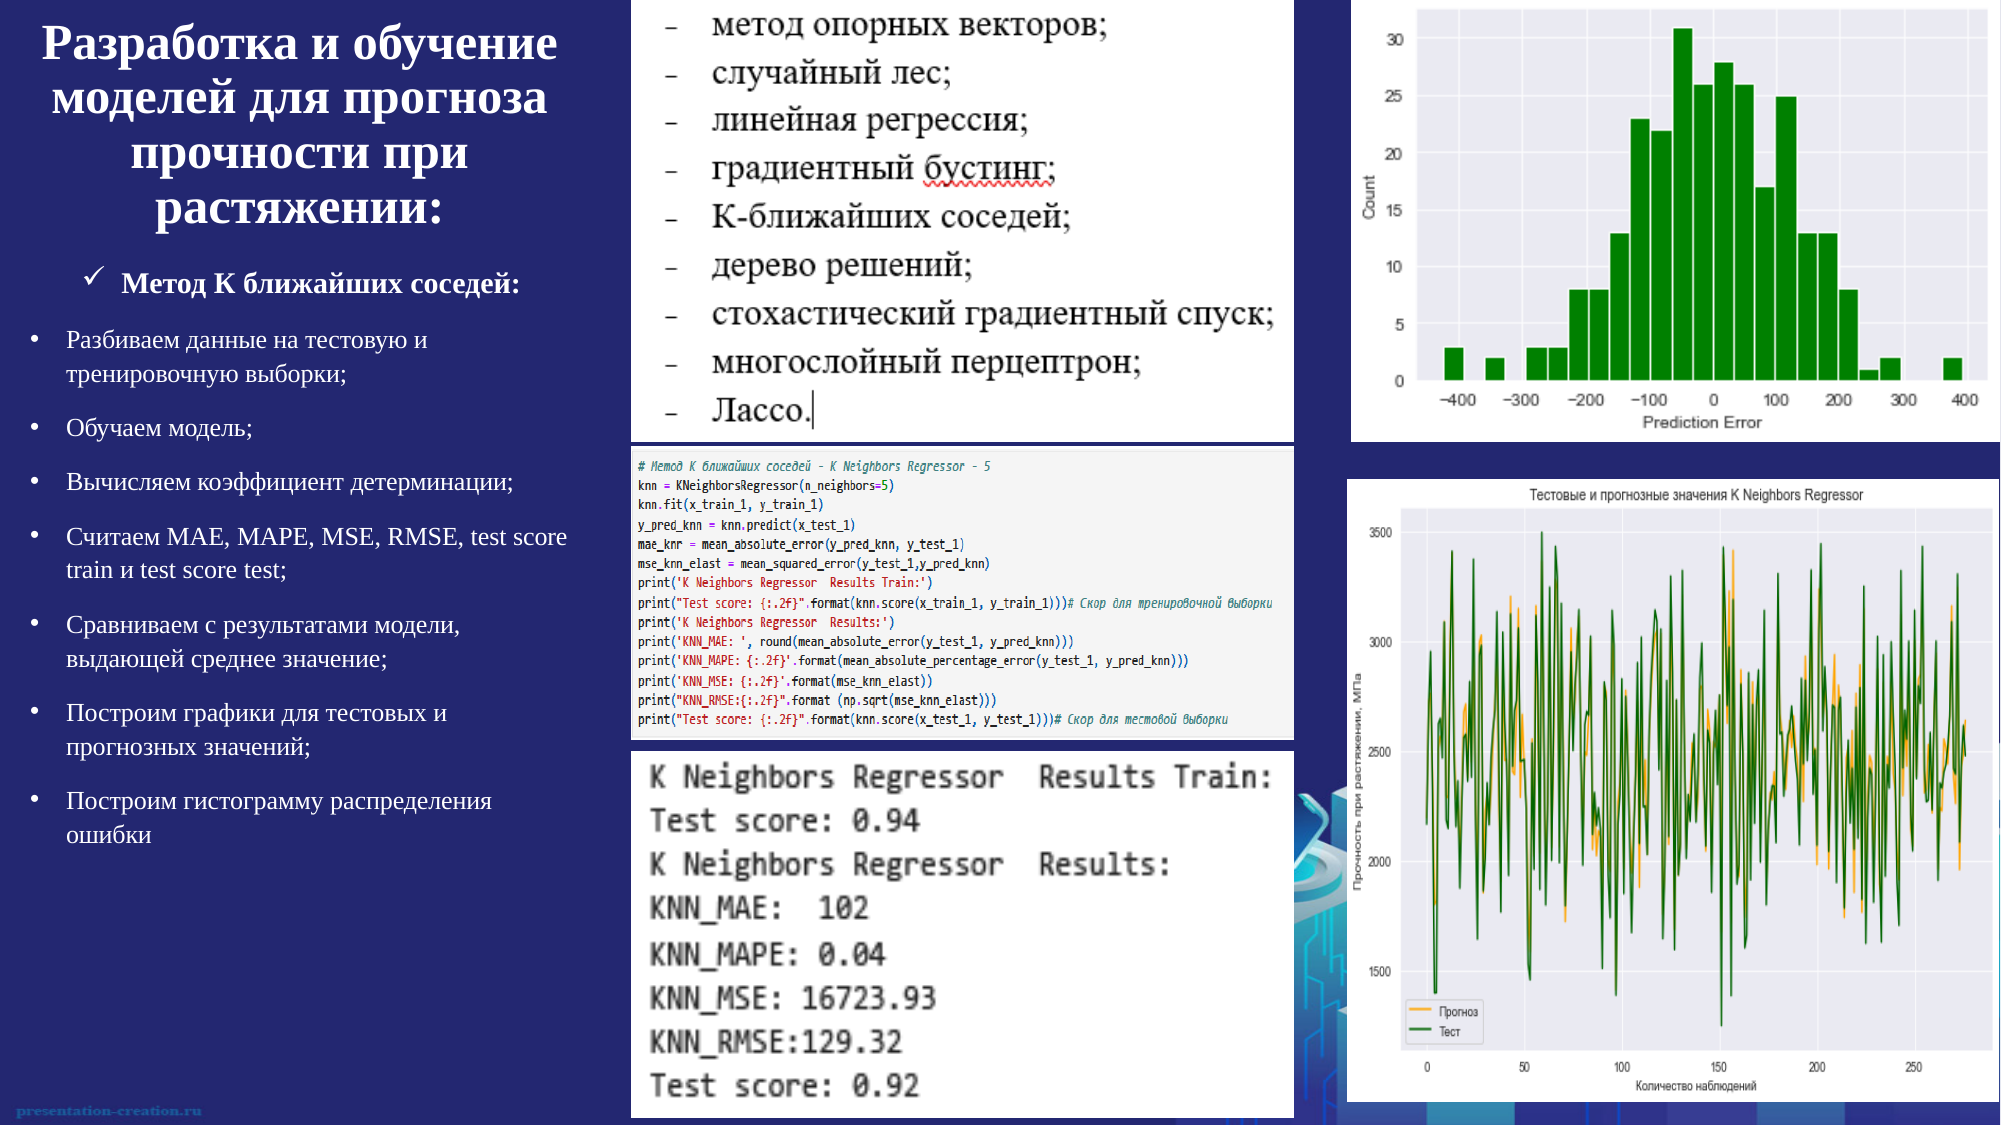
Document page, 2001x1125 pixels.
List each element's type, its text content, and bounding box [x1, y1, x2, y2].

picture [0, 0, 2001, 1125]
text_box Метод К ближайших соседей: Разбиваем данные на тестовую и тренировочную выборки; Обучаем модель; Вычисляем коэффициент детерминации; Считаем MAE, MAPE, MSE, RMSE, test score train и test score test; Сравниваем с результатами модели, выдающей среднее значение; Построим графики для тестовых и прогнозных значений; Построим гистограмму распределения ошибки [15, 250, 592, 858]
text_box Разработка и обучение моделей для прогноза прочности при растяжении: [23, 8, 577, 246]
